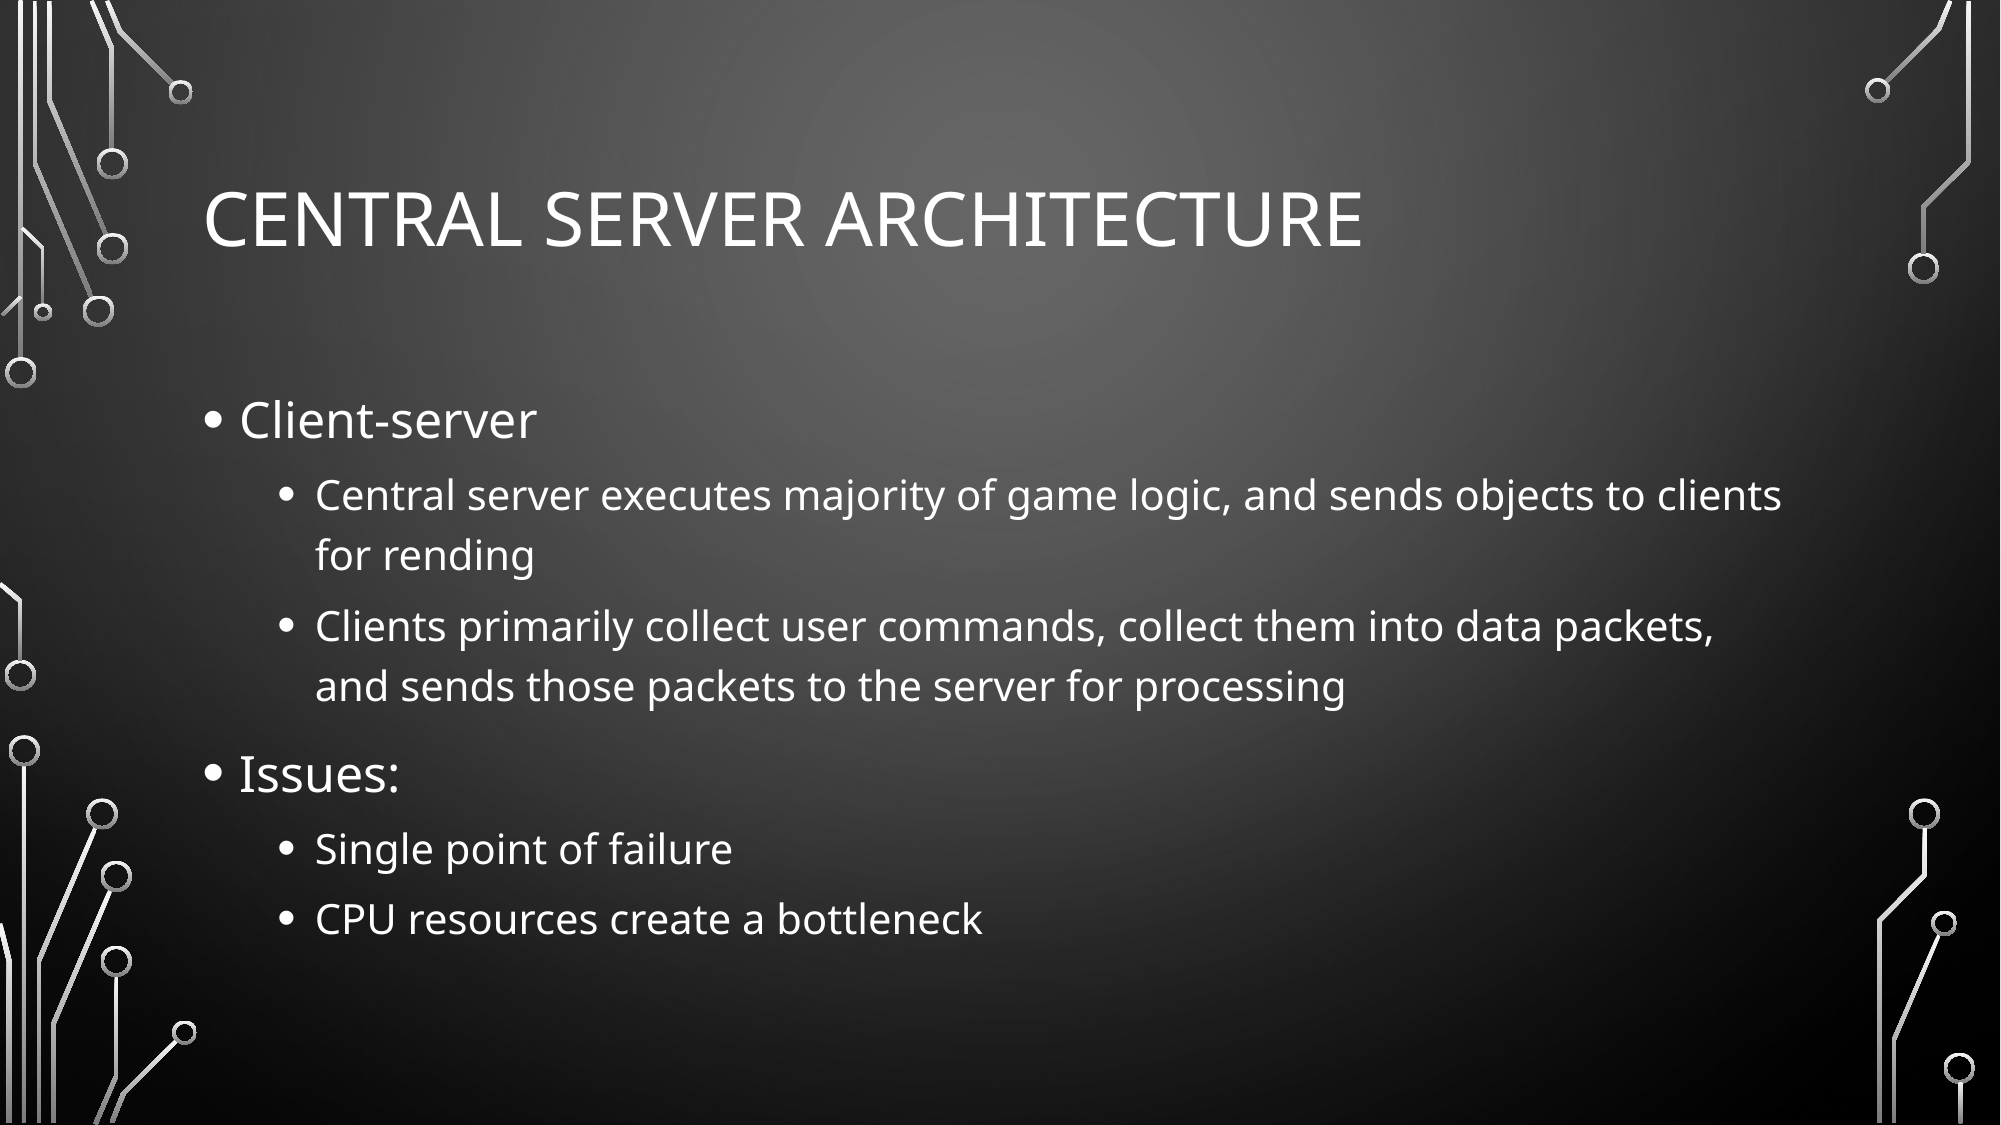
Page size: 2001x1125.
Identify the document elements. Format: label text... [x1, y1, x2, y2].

list Client-server Central server executes majority of game logic, and sends objects to clients for rending Clients primarily collect user commands, collect them into data packets, and sends those packets to the server for processing Issues: Single point of failure CPU resources create a bottleneck [187, 369, 1813, 950]
title Central Server Architecture [187, 101, 1813, 344]
